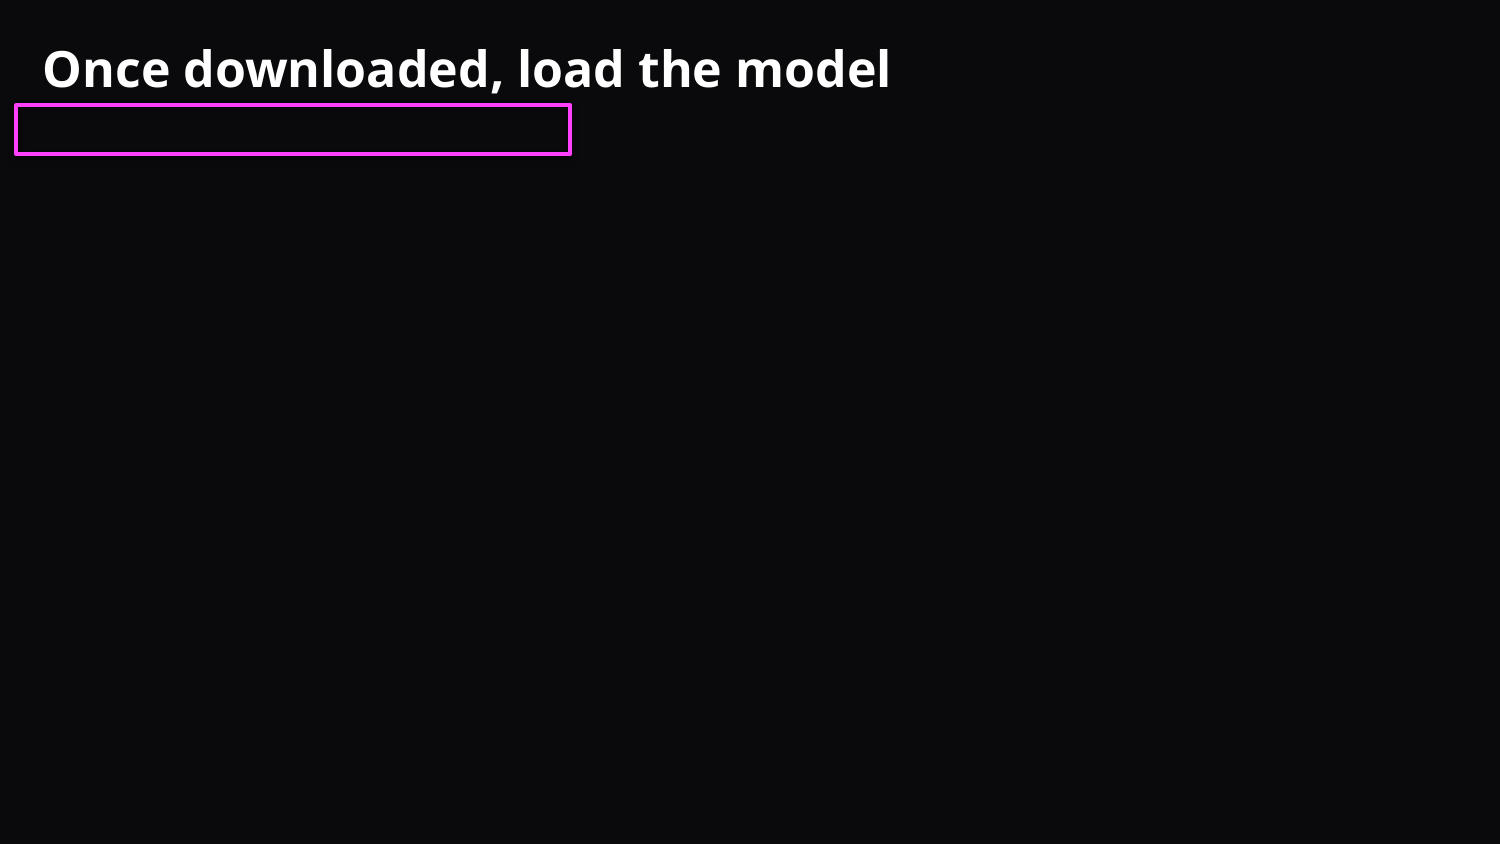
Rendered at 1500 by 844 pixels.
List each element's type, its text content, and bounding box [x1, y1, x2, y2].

text_box [16, 105, 571, 155]
title Once downloaded, load the model [36, 21, 1299, 121]
